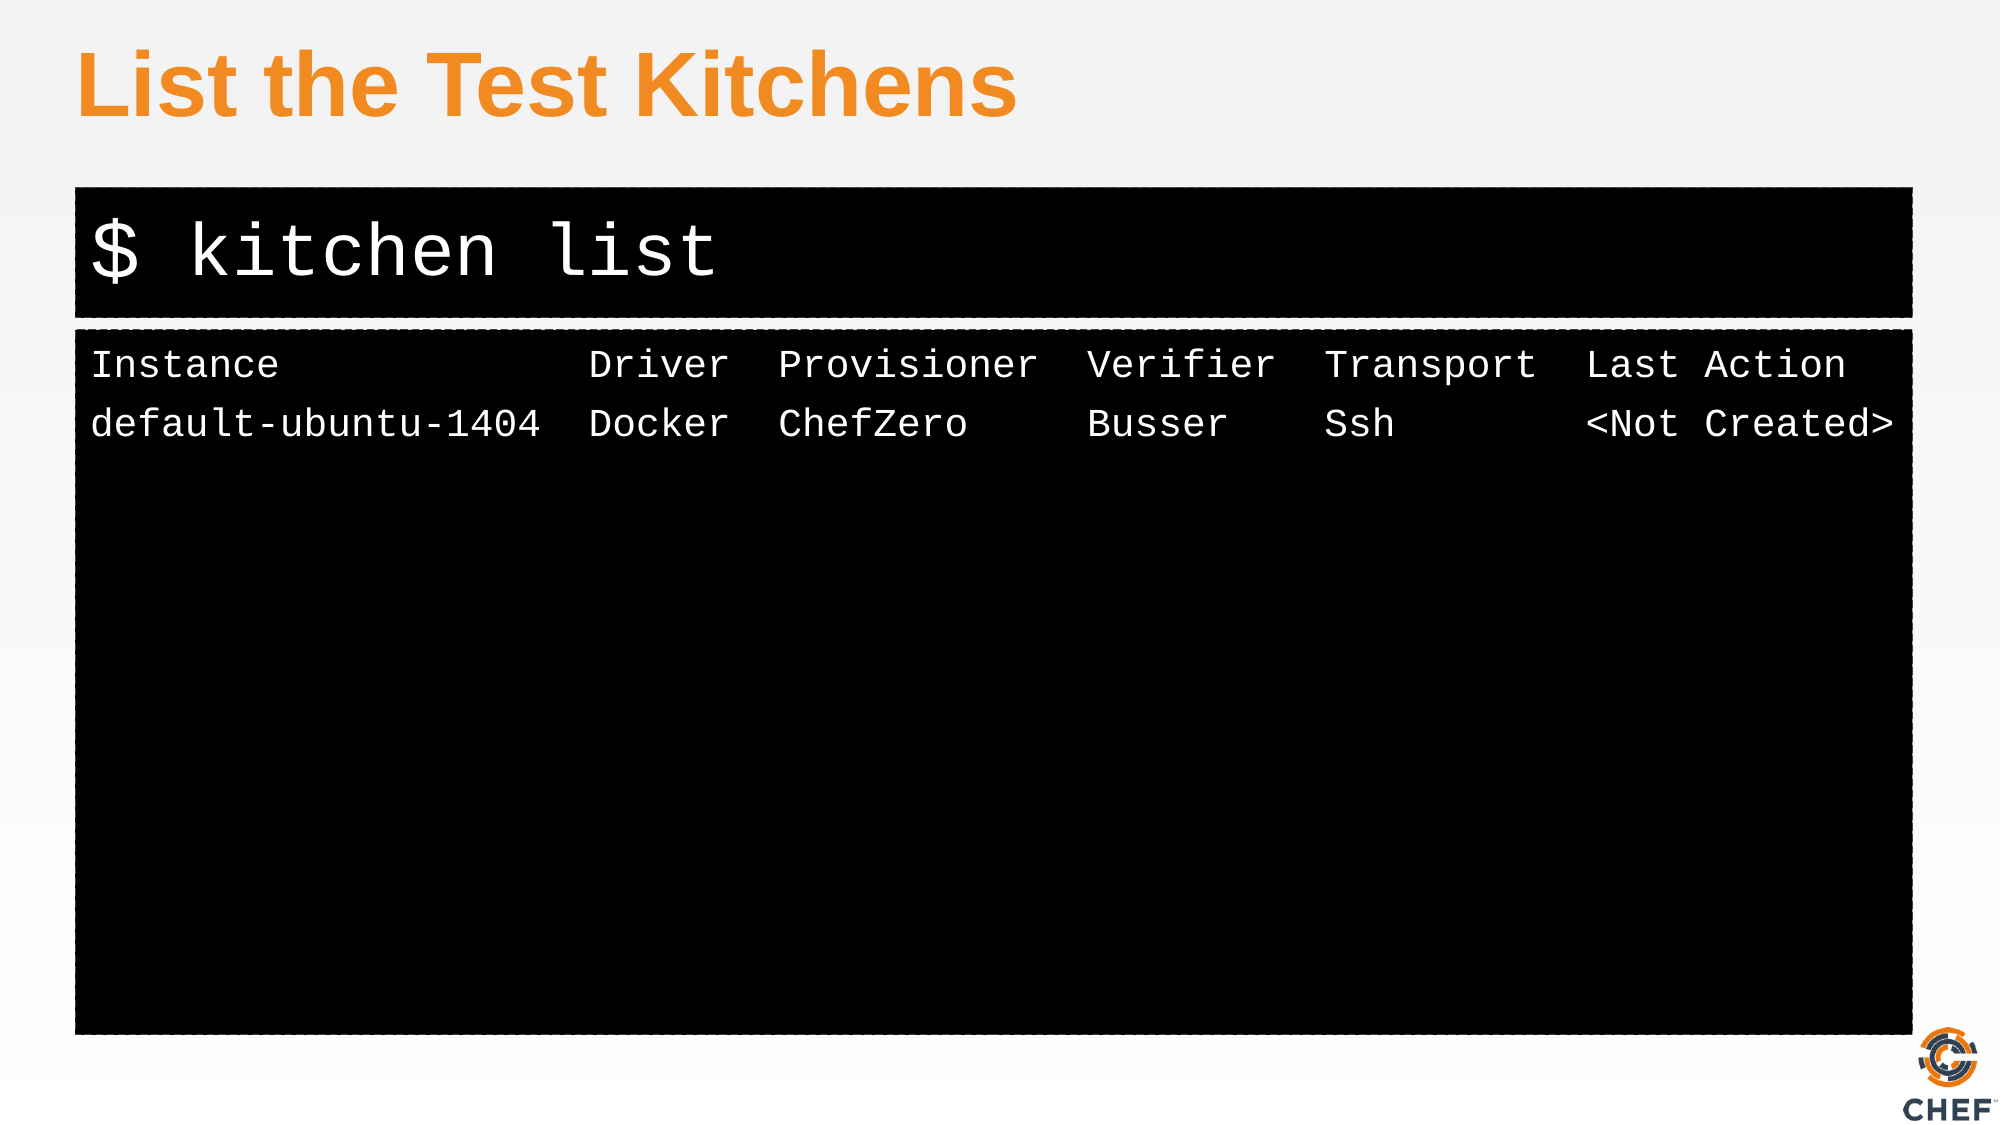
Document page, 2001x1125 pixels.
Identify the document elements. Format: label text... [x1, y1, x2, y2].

title List the Test Kitchens [75, 37, 1913, 140]
picture [1903, 1027, 1998, 1121]
list Instance Driver Provisioner Verifier Transport Last Action default-ubuntu-1404 Docker ChefZero Busser Ssh <Not Created> [75, 329, 1913, 1035]
list kitchen list [172, 201, 1908, 291]
